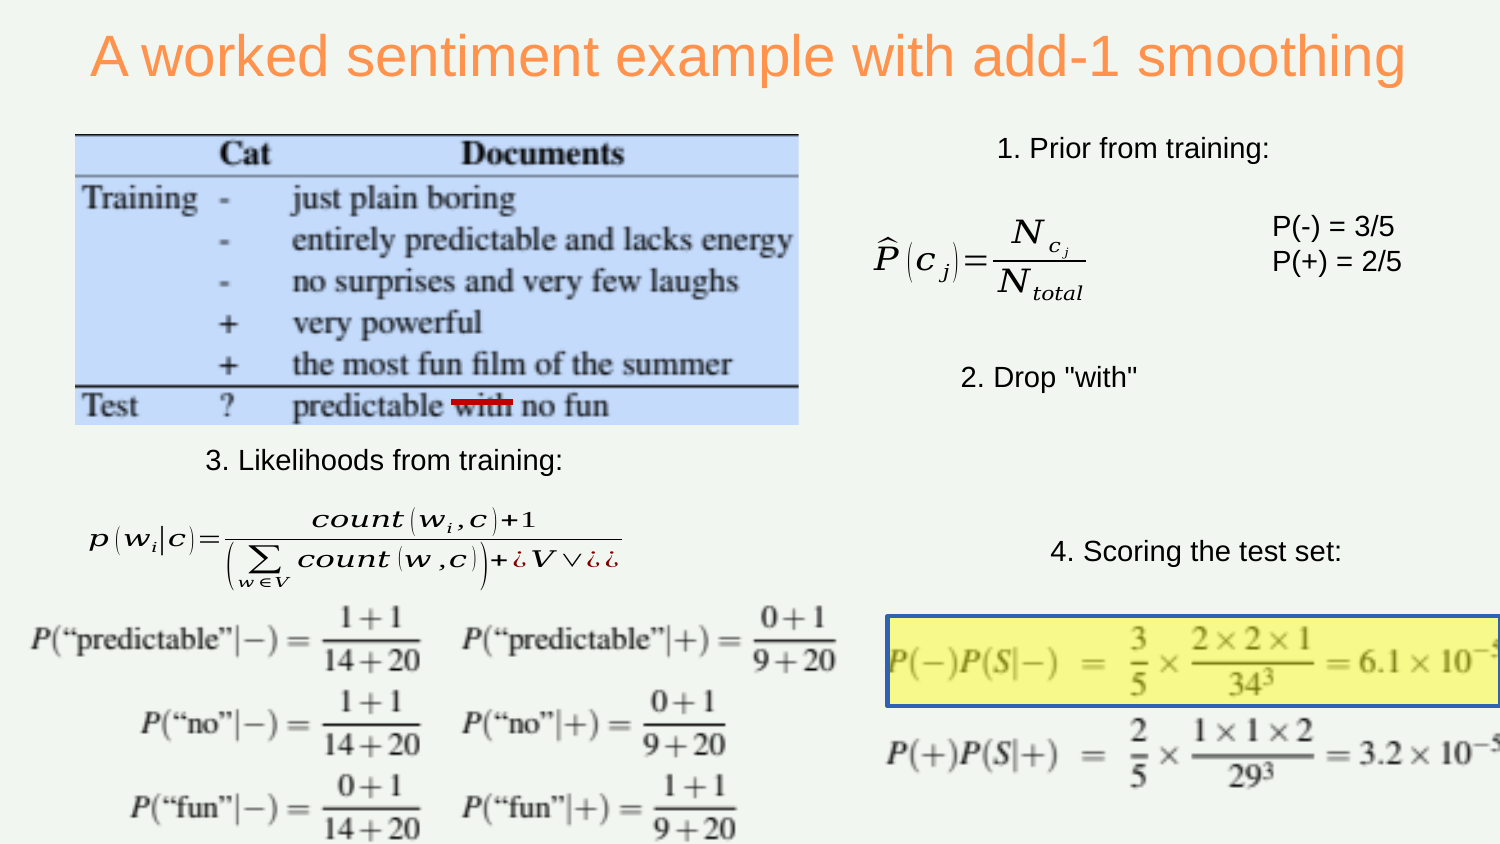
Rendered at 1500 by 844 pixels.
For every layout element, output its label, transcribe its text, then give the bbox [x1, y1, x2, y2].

text_box 3. Likelihoods from training: [190, 434, 579, 484]
picture [876, 616, 1500, 796]
text_box 1. Prior from training: [982, 121, 1286, 172]
title A worked sentiment example with add-1 smoothing [75, 3, 1463, 115]
picture [74, 134, 799, 425]
text_box 4. Scoring the test set: [1035, 525, 1358, 576]
picture [24, 604, 839, 844]
text_box 2. Drop "with" [945, 351, 1153, 402]
text_box P(-) = 3/5 P(+) = 2/5 [1257, 200, 1418, 285]
